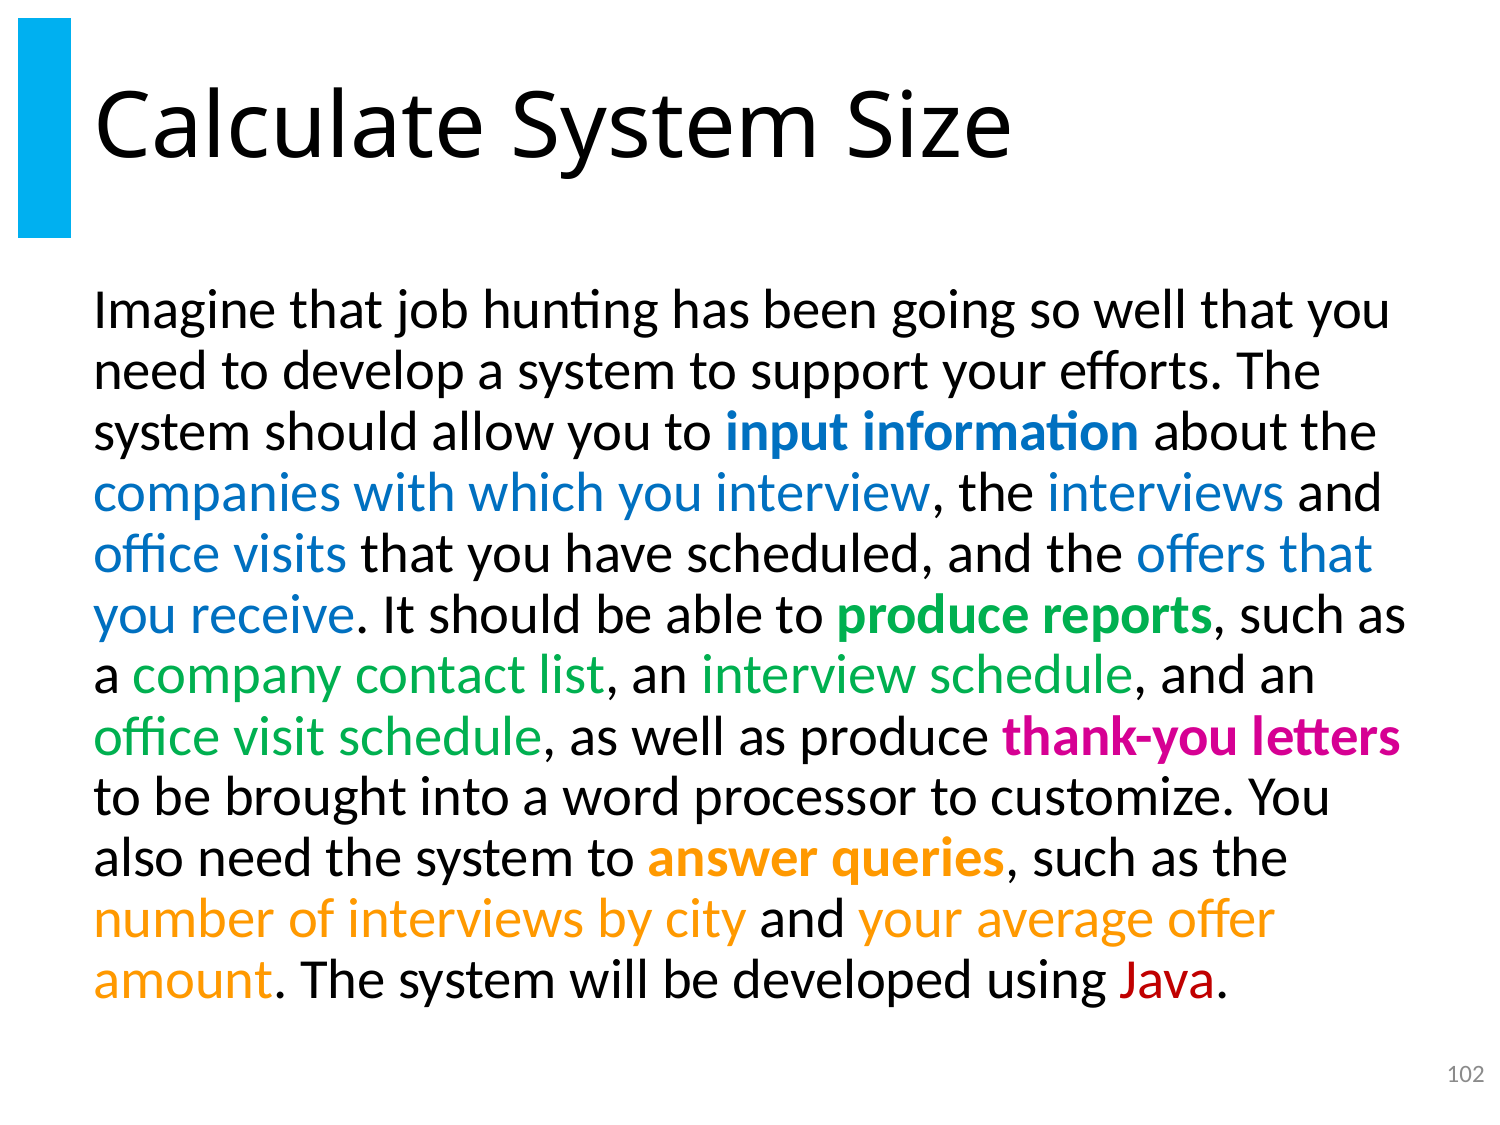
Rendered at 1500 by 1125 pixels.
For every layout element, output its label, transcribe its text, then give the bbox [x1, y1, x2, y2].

slide_number 102 [1162, 1042, 1500, 1103]
list Imagine that job hunting has been going so well that you need to develop a system to support your efforts. The system should allow you to input information about the companies with which you interview, the interviews and office visits that you have scheduled, and the offers that you receive. It should be able to produce reports, such as a company contact list, an interview schedule, and an office visit schedule, as well as produce thank-you letters to be brought into a word processor to customize. You also need the system to answer queries, such as the number of interviews by city and your average offer amount. The system will be developed using Java. [78, 272, 1443, 1070]
title Calculate System Size [78, 19, 1443, 237]
